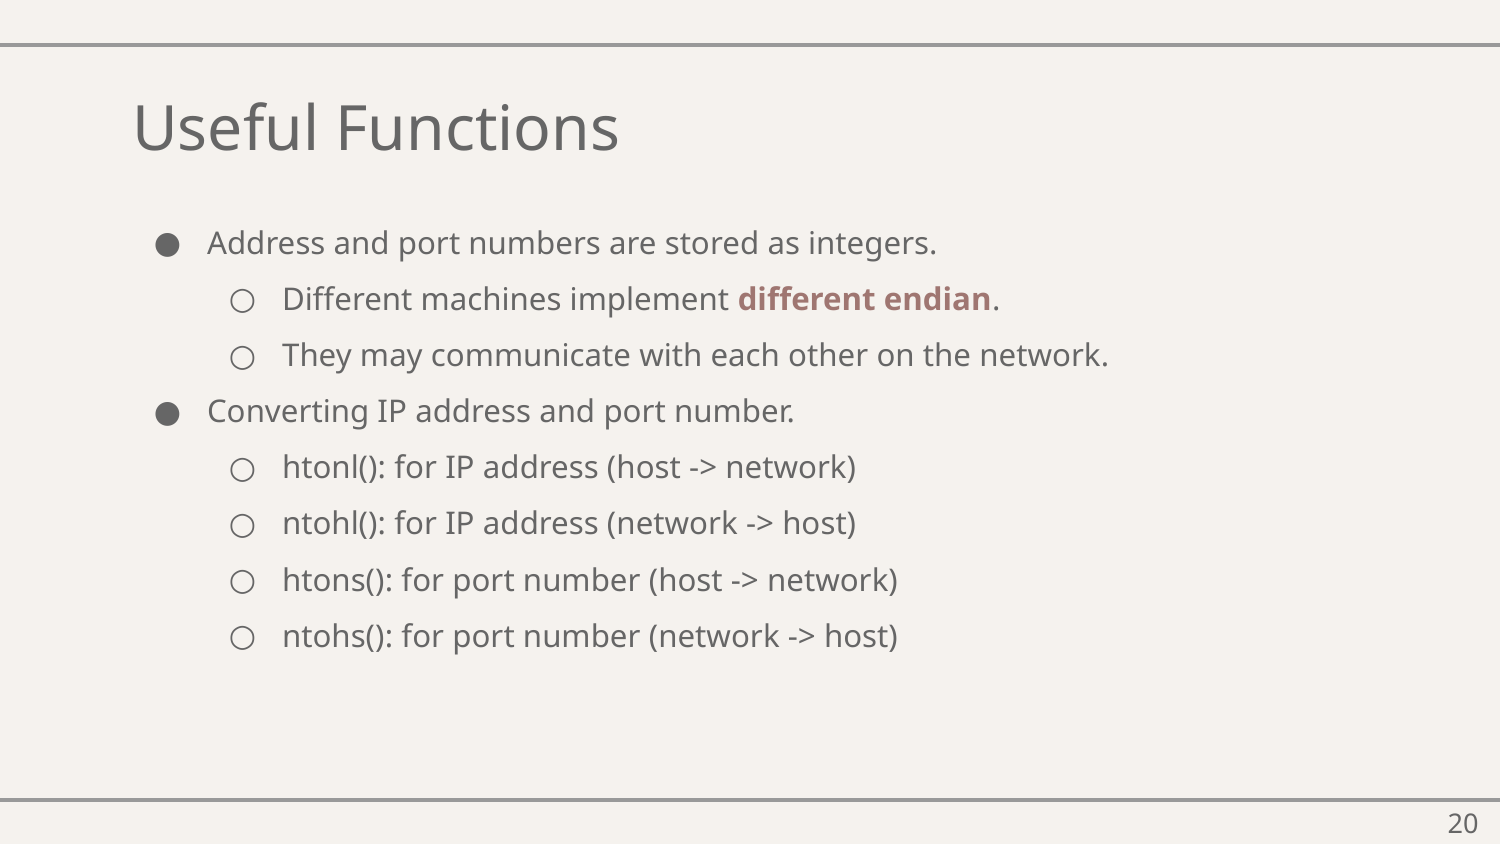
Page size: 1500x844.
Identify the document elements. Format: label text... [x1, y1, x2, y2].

subtitle Address and port numbers are stored as integers. Different machines implement different endian. They may communicate with each other on the network. Converting IP address and port number. htonl(): for IP address (host -> network) ntohl(): for IP address (network -> host) htons(): for port number (host -> network) ntohs(): for port number (network -> host) [116, 189, 1376, 768]
title Useful Functions [116, 72, 1342, 167]
slide_number ‹#› [1403, 791, 1494, 844]
